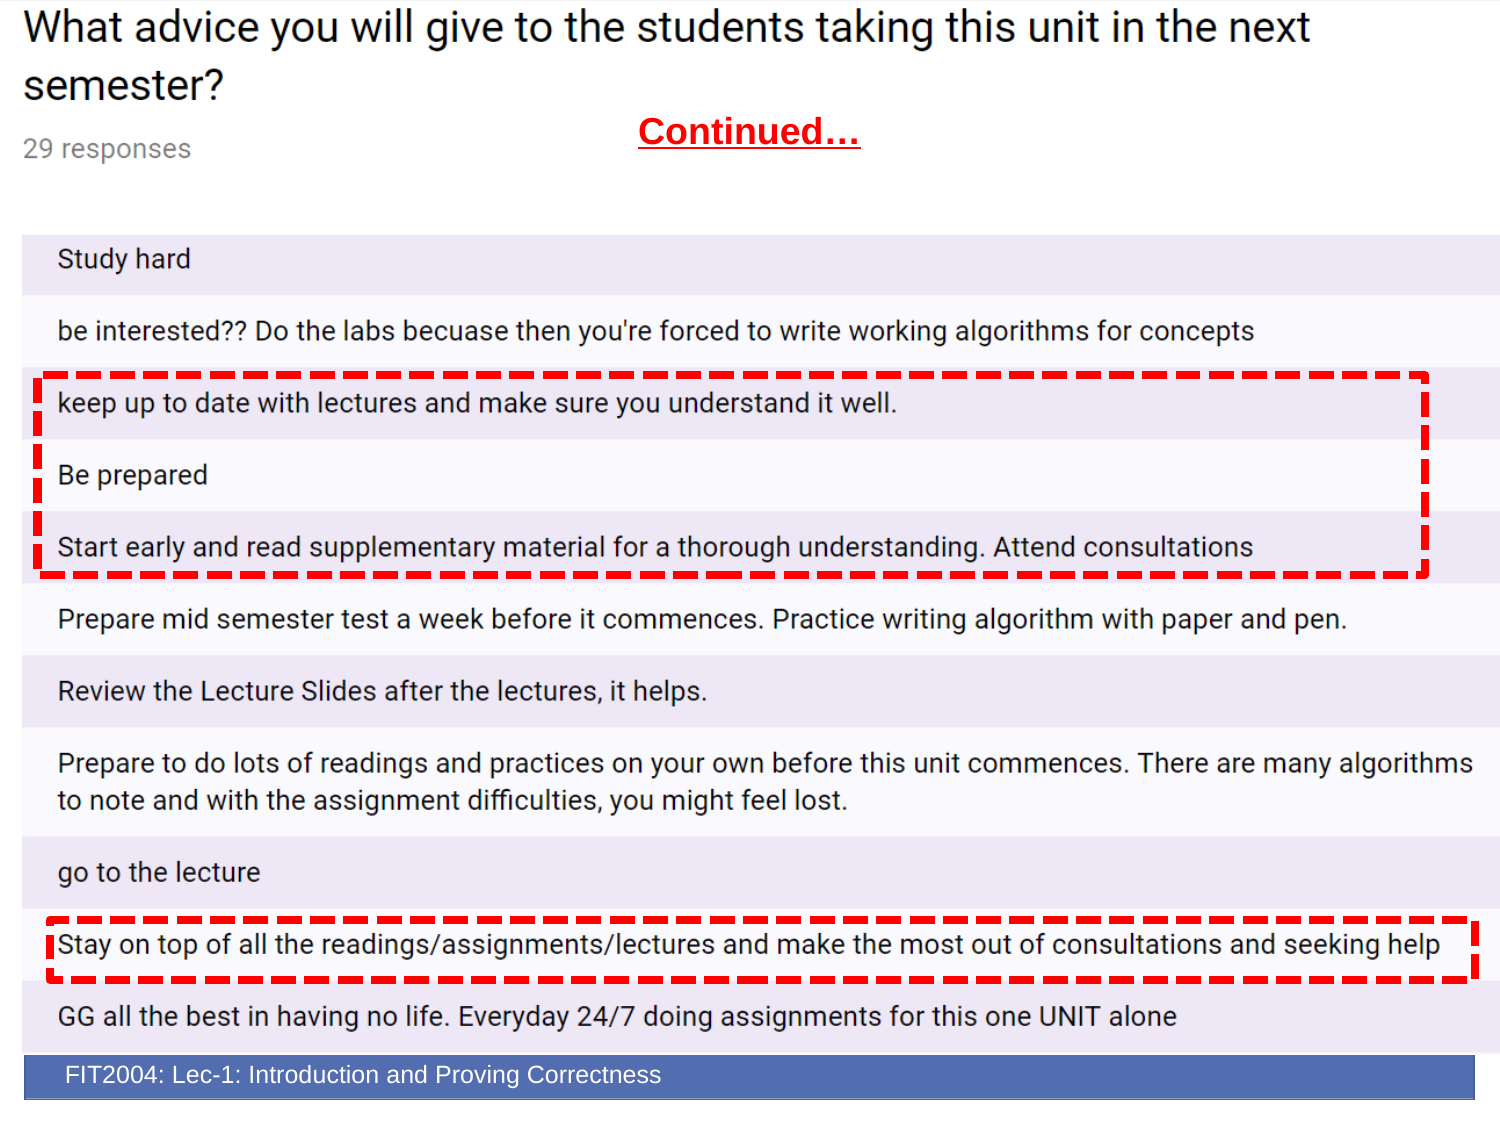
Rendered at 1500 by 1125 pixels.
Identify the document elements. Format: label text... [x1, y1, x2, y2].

footer FIT2004: Lec-1: Introduction and Proving Correctness [50, 1066, 800, 1112]
picture [0, 0, 1500, 1055]
